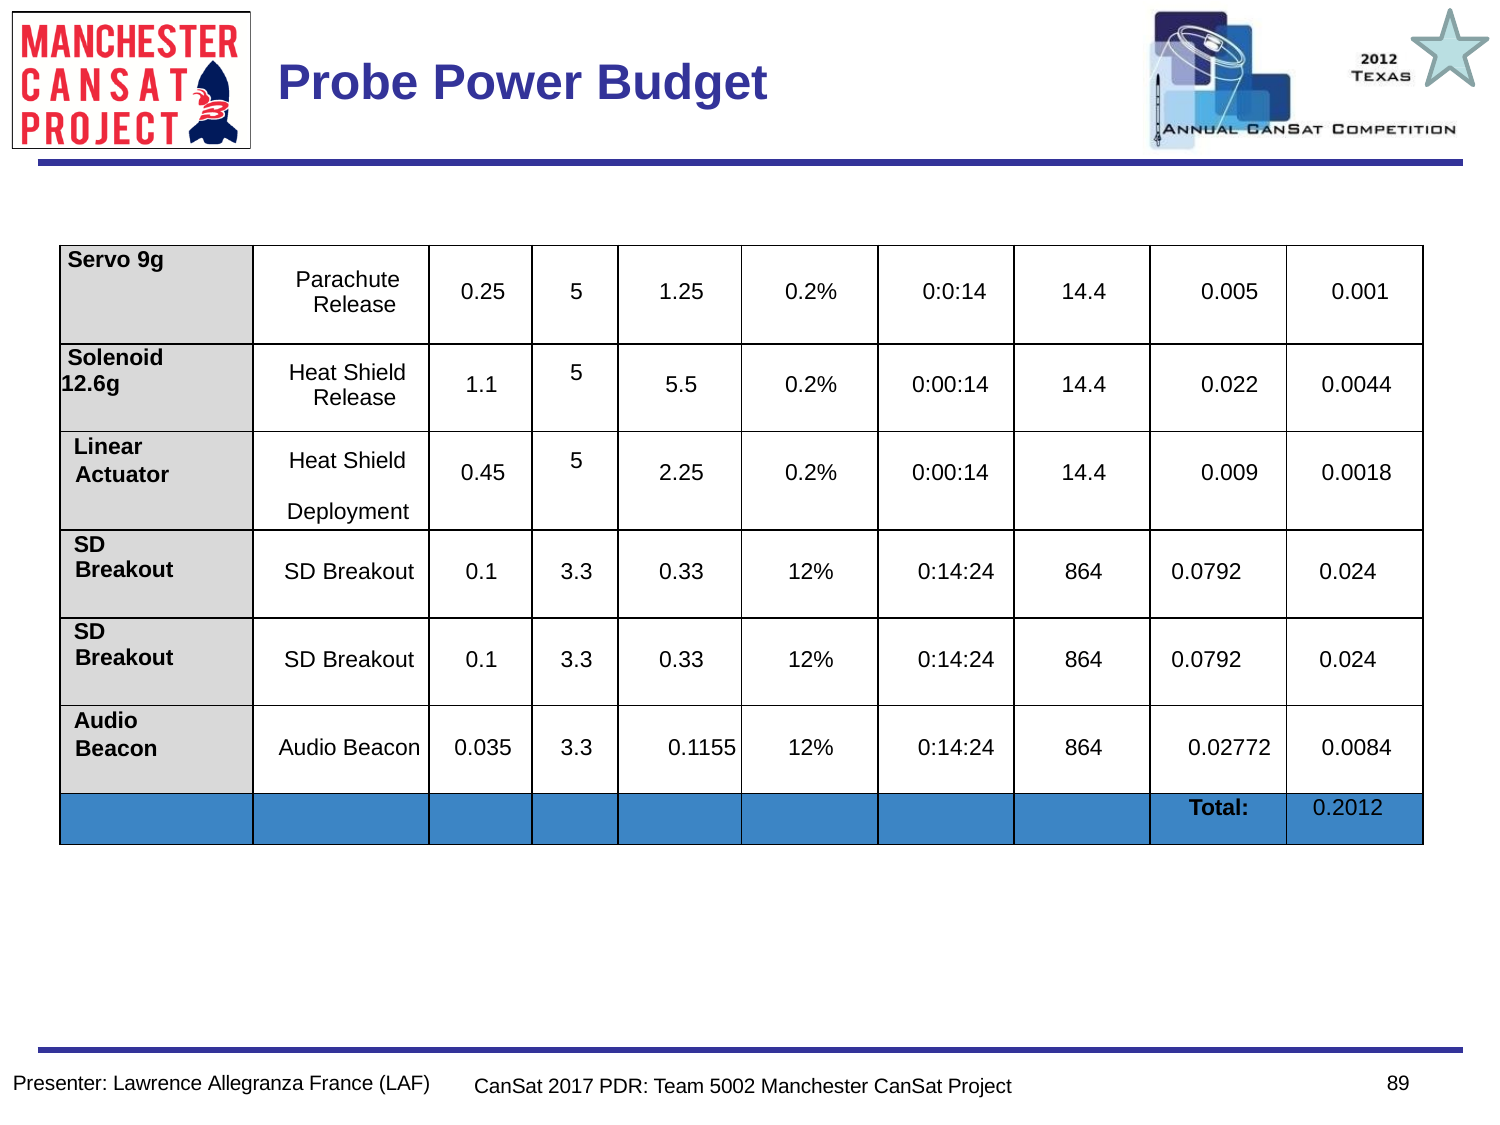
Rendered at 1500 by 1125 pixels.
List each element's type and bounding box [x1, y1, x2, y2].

table_cell [533, 619, 617, 705]
slide_number [1382, 1069, 1415, 1125]
title [275, 47, 771, 238]
table_cell [742, 432, 877, 529]
table_cell [254, 794, 428, 844]
table_header [742, 246, 877, 343]
table_header [1151, 246, 1286, 343]
table_cell [1151, 432, 1286, 529]
table_header [533, 246, 617, 343]
table_cell [1015, 619, 1149, 705]
table_cell [879, 531, 1013, 617]
table_header [1015, 246, 1149, 343]
table_cell [1151, 531, 1286, 617]
table_cell [879, 432, 1013, 529]
text_box [1142, 1, 1488, 156]
table_cell [254, 345, 428, 431]
table_cell [1015, 531, 1149, 617]
table_header [619, 246, 741, 343]
table_cell [533, 432, 617, 529]
table_cell [619, 531, 741, 617]
table_header [879, 246, 1013, 343]
table_cell [61, 432, 252, 529]
table_cell [619, 706, 741, 793]
table_header [1287, 246, 1422, 343]
table_cell [1015, 794, 1149, 844]
table_header [61, 246, 252, 343]
table_cell [254, 531, 428, 617]
table_cell [533, 531, 617, 617]
table_cell [254, 619, 428, 705]
table_cell [61, 345, 252, 431]
table_cell [1287, 619, 1422, 705]
table_cell [533, 794, 617, 844]
text_box [11, 11, 251, 149]
table_cell [742, 619, 877, 705]
table_cell [1287, 432, 1422, 529]
table_cell [1287, 345, 1422, 431]
table_cell [879, 706, 1013, 793]
table_cell [1015, 432, 1149, 529]
table_cell [619, 432, 741, 529]
table_cell [1287, 531, 1422, 617]
table_cell [61, 619, 252, 705]
table_cell [619, 345, 741, 431]
table_cell [879, 794, 1013, 844]
table_cell [1287, 794, 1422, 844]
table_cell [619, 619, 741, 705]
text_box [10, 1069, 438, 1096]
table_cell [1151, 706, 1286, 793]
table_cell [430, 531, 531, 617]
table_cell [1151, 619, 1286, 705]
table_cell [1287, 706, 1422, 793]
table_cell [61, 531, 252, 617]
table_cell [430, 706, 531, 793]
table_cell [742, 706, 877, 793]
table_cell [254, 706, 428, 793]
table_cell [430, 432, 531, 529]
table_header [430, 246, 531, 343]
table_cell [1151, 345, 1286, 431]
table_cell [533, 706, 617, 793]
table_cell [742, 345, 877, 431]
table_cell [879, 345, 1013, 431]
table_cell [1015, 345, 1149, 431]
table_cell [254, 432, 428, 529]
table_cell [430, 345, 531, 431]
table_cell [430, 794, 531, 844]
table_cell [430, 619, 531, 705]
table_cell [742, 794, 877, 844]
table_cell [1151, 794, 1286, 844]
footer [472, 1072, 1028, 1125]
table_cell [879, 619, 1013, 705]
table_cell [619, 794, 741, 844]
table_cell [742, 531, 877, 617]
table_cell [1015, 706, 1149, 793]
table_cell [533, 345, 617, 431]
table_cell [61, 706, 252, 793]
table_cell [61, 794, 252, 844]
table_header [254, 246, 428, 343]
